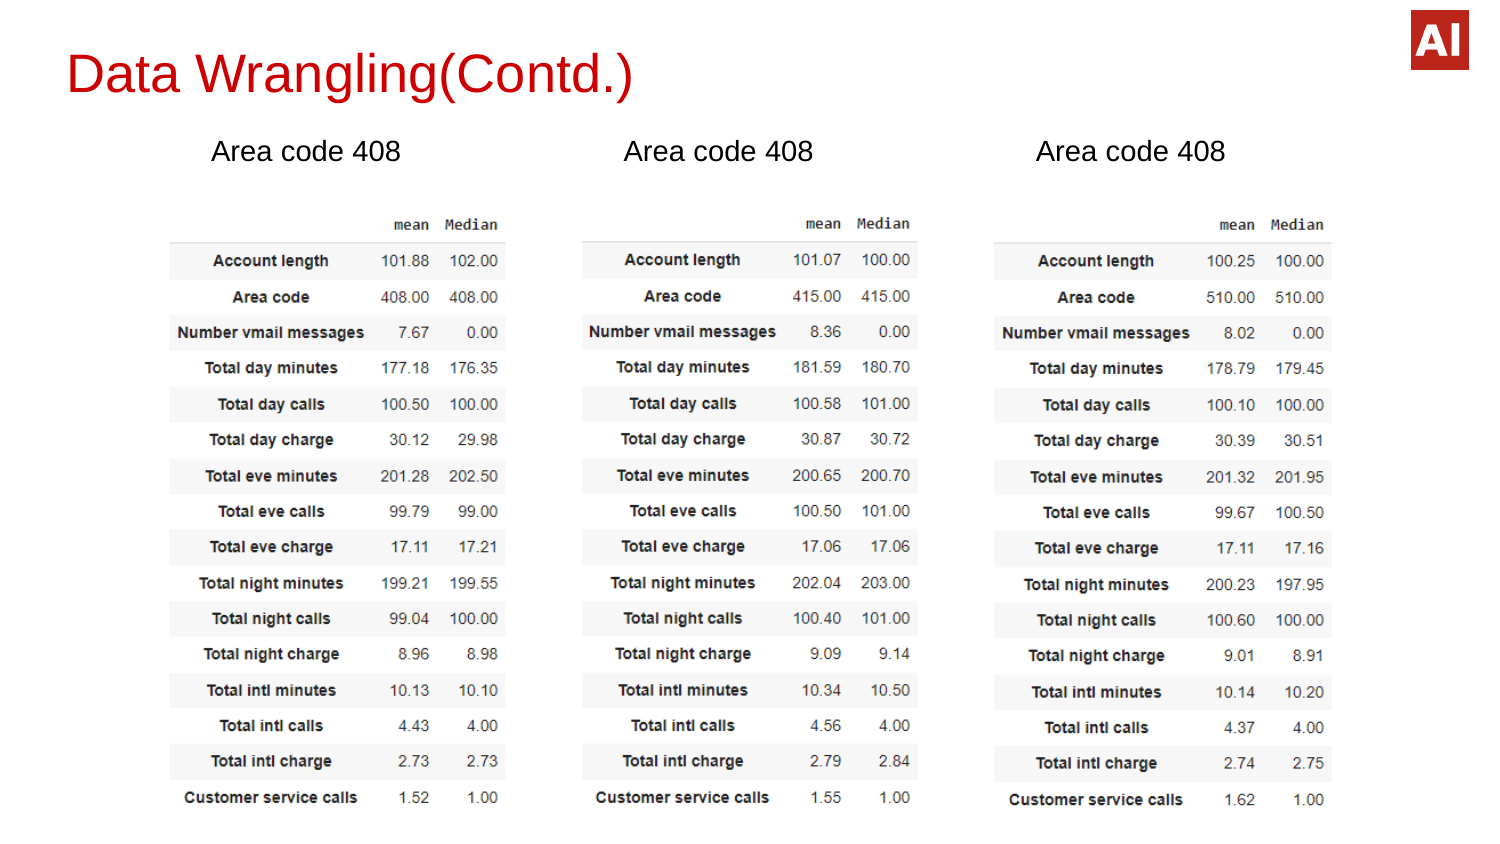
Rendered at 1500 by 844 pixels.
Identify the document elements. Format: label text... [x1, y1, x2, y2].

text_box Area code 408 [608, 116, 892, 182]
picture [166, 207, 510, 819]
text_box Area code 408 [196, 116, 480, 182]
text_box Area code 408 [1020, 116, 1304, 182]
picture [992, 207, 1334, 819]
picture [1411, 10, 1469, 70]
picture [582, 207, 921, 819]
title Data Wrangling(Contd.) [51, 23, 1449, 117]
